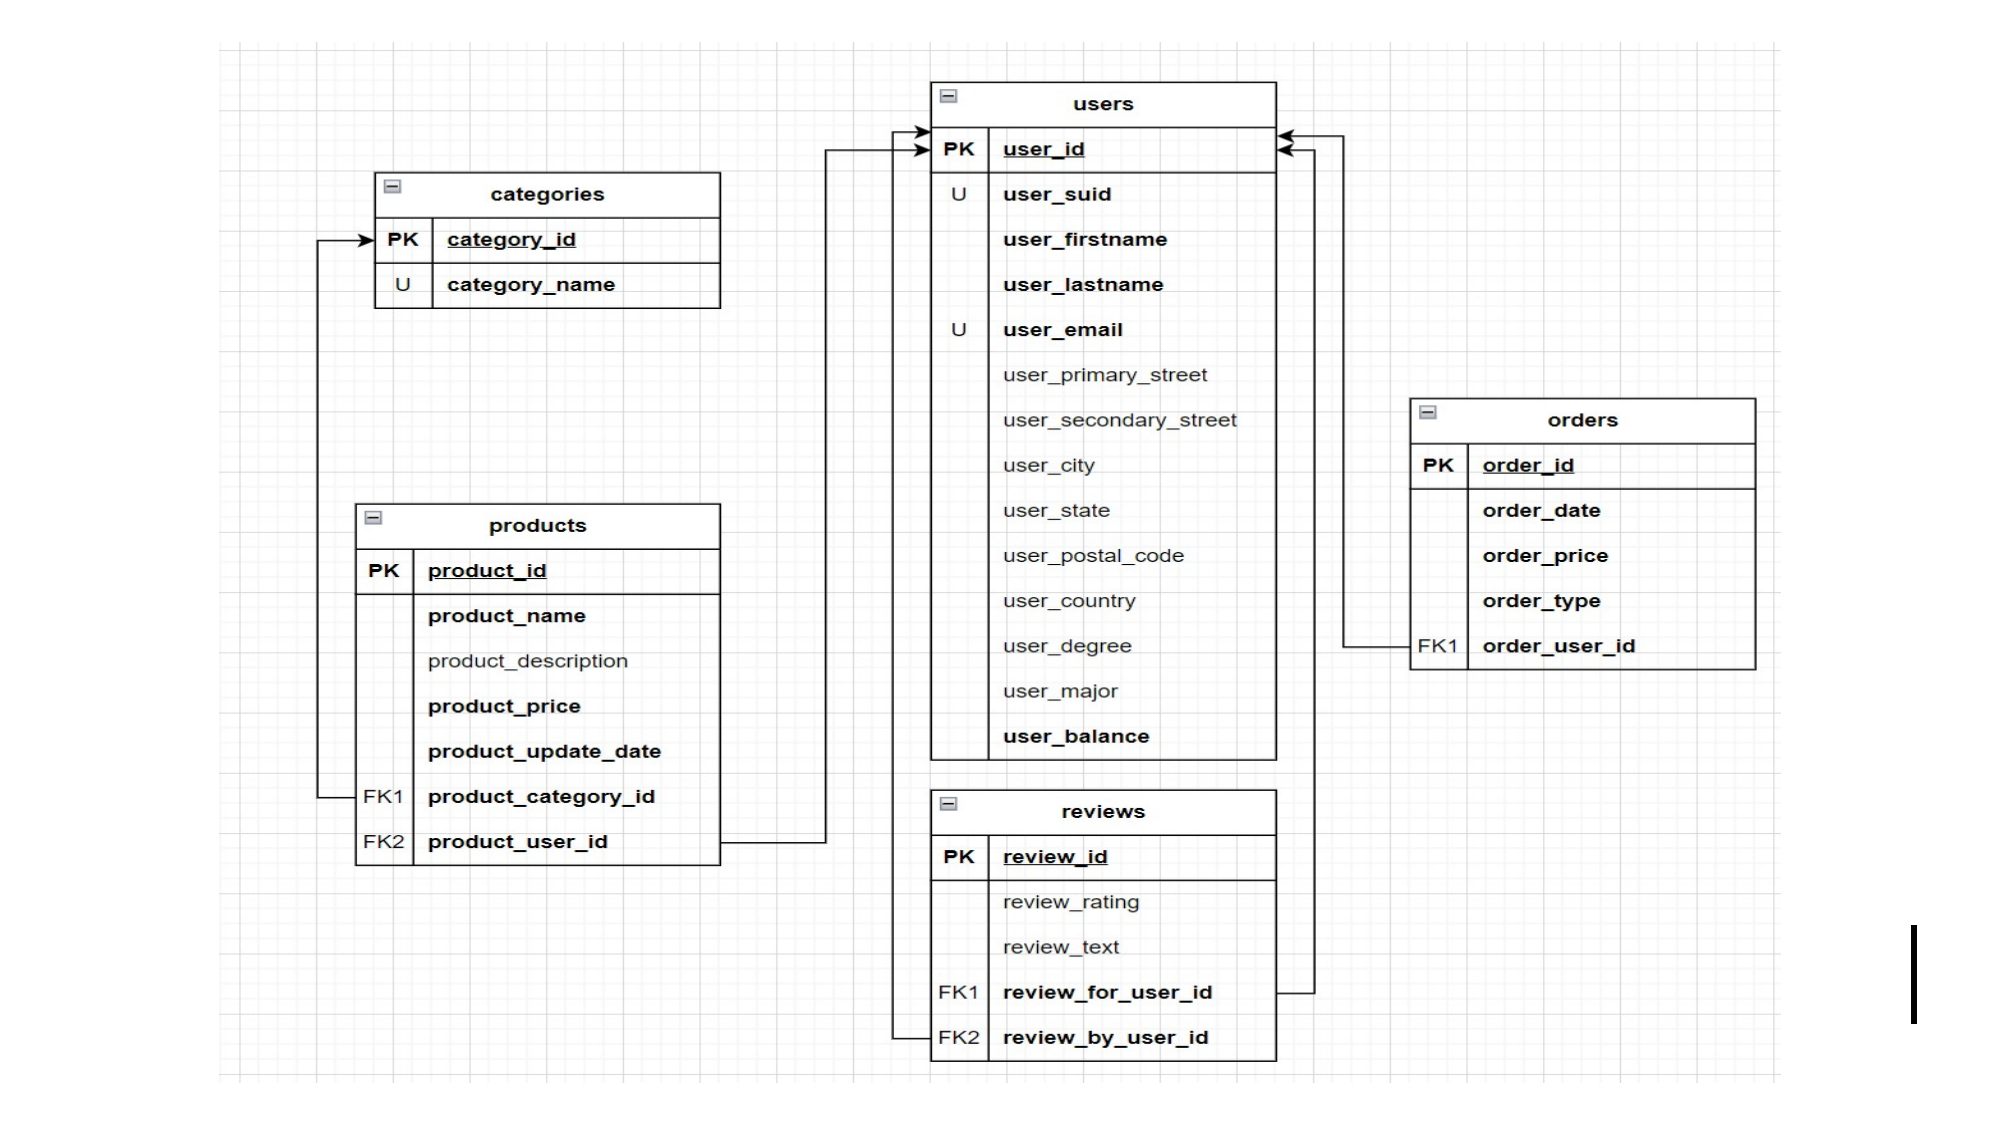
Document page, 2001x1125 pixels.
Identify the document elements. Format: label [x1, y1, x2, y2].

picture [219, 42, 1781, 1083]
